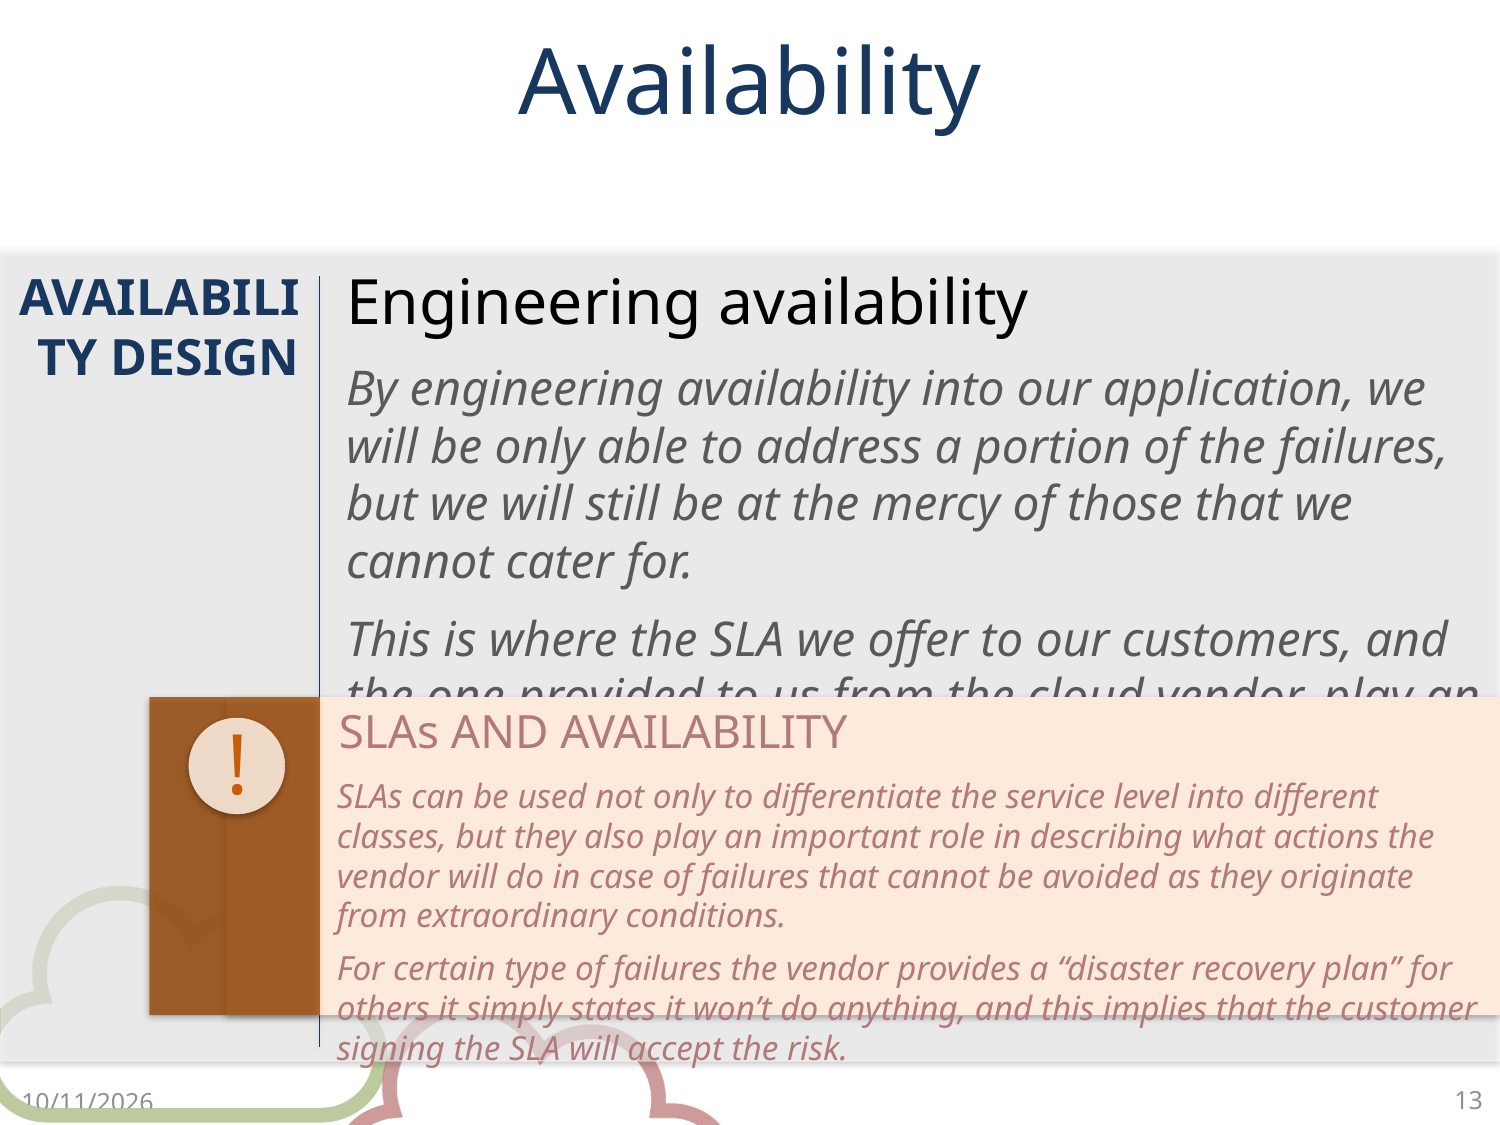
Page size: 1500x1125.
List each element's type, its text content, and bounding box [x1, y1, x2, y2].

text_box Engineering availability By engineering availability into our application, we will be only able to address a portion of the failures, but we will still be at the mercy of those that we cannot cater for. This is where the SLA we offer to our customers, and the one provided to us from the cloud vendor, play an important role. [331, 254, 1500, 695]
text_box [148, 696, 1500, 1043]
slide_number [6, 1073, 357, 1125]
slide_number 13 [1147, 1071, 1498, 1125]
text_box AVAILABILITY DESIGN [2, 258, 315, 393]
title Availability [0, 0, 1500, 172]
text_box [0, 247, 1500, 1062]
